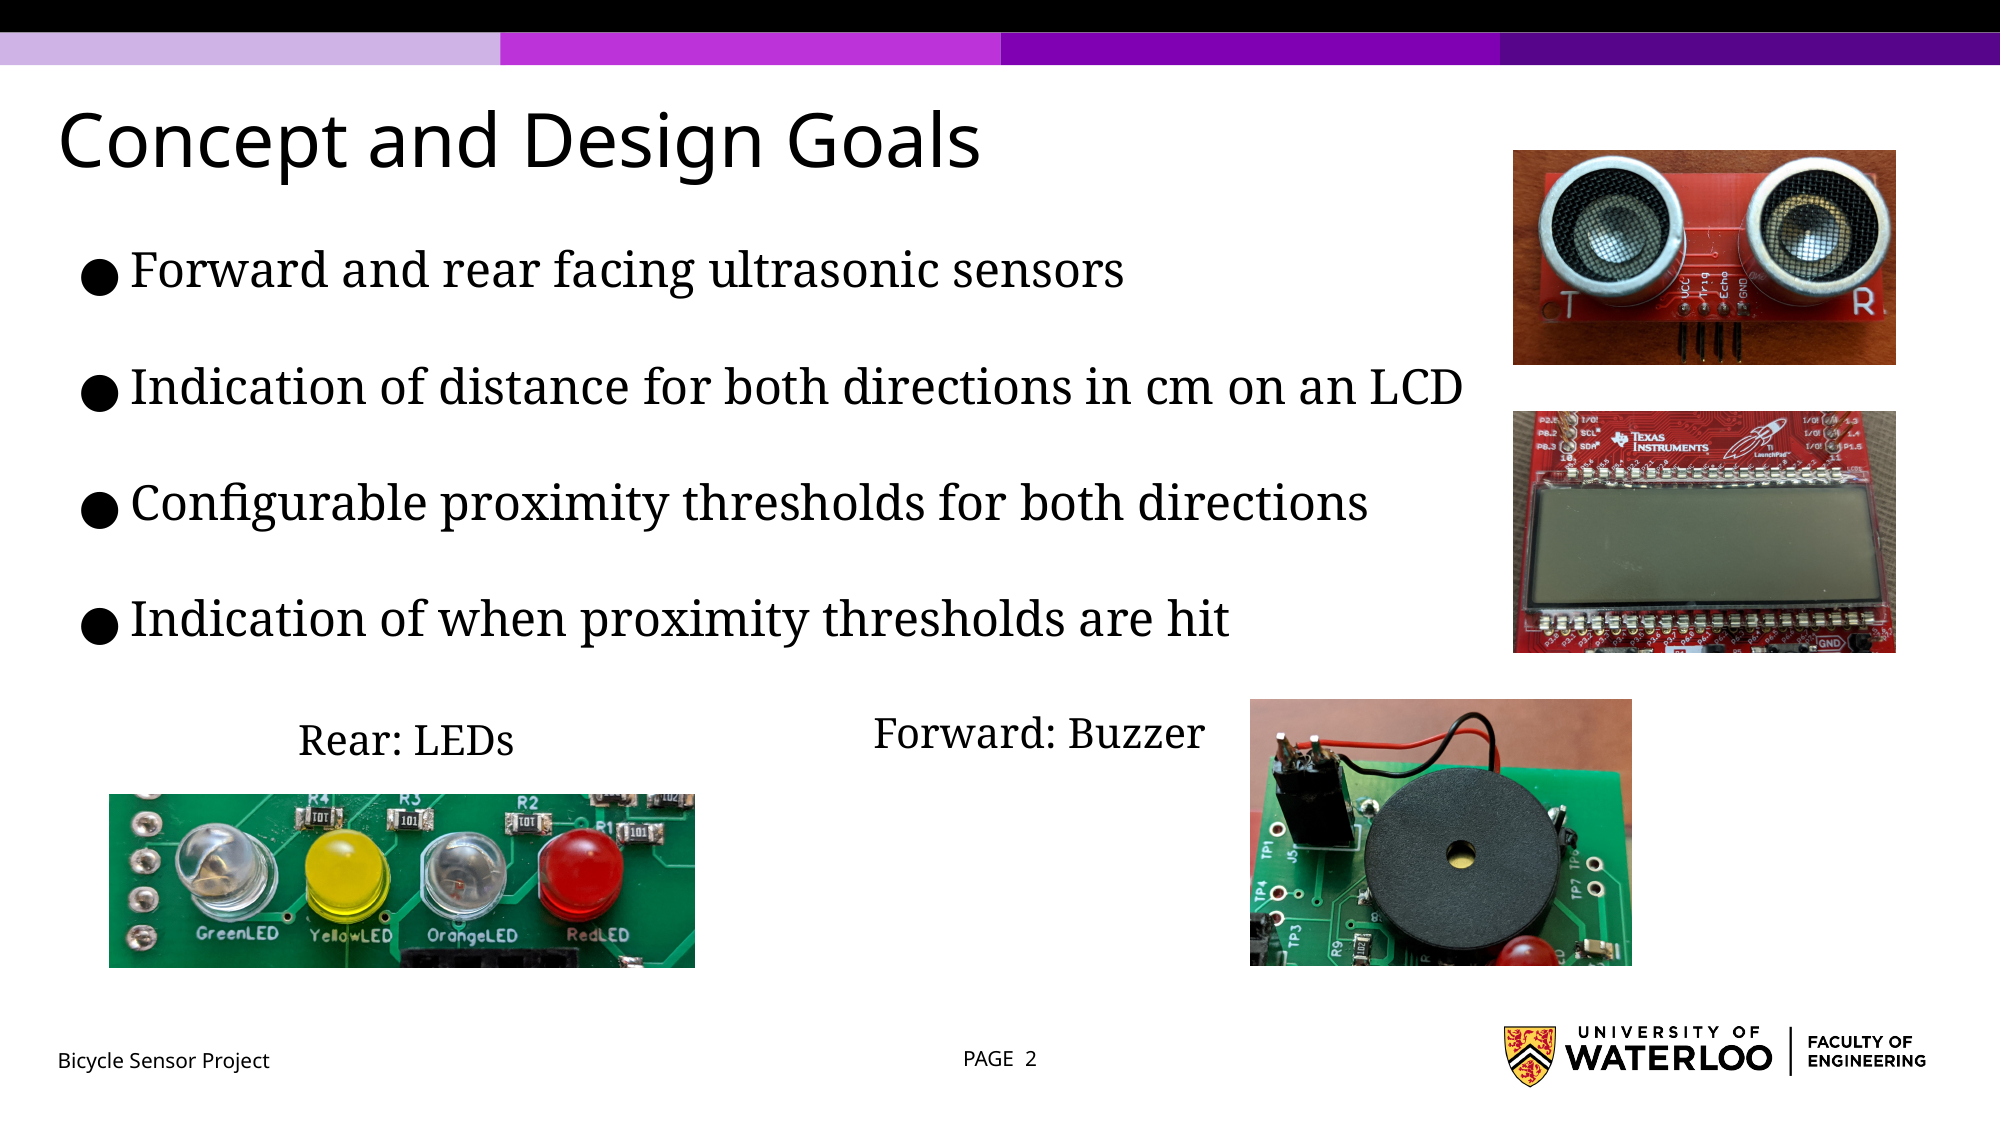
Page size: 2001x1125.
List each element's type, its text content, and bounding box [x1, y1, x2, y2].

picture [1513, 149, 1896, 366]
picture [1249, 698, 1632, 967]
list Forward: Buzzer [858, 699, 1224, 781]
picture [1513, 411, 1896, 653]
picture [108, 794, 695, 969]
list Forward and rear facing ultrasonic sensors Indication of distance for both directions in cm on an LCD Configurable proximity thresholds for both directions Indication of when proximity thresholds are hit [42, 231, 1514, 700]
list Rear: LEDs [283, 705, 578, 788]
footer Bicycle Sensor Project [42, 1039, 900, 1081]
title Concept and Design Goals [42, 71, 1941, 219]
slide_number PAGE 2 [916, 1039, 1084, 1081]
picture [1446, 982, 1982, 1125]
